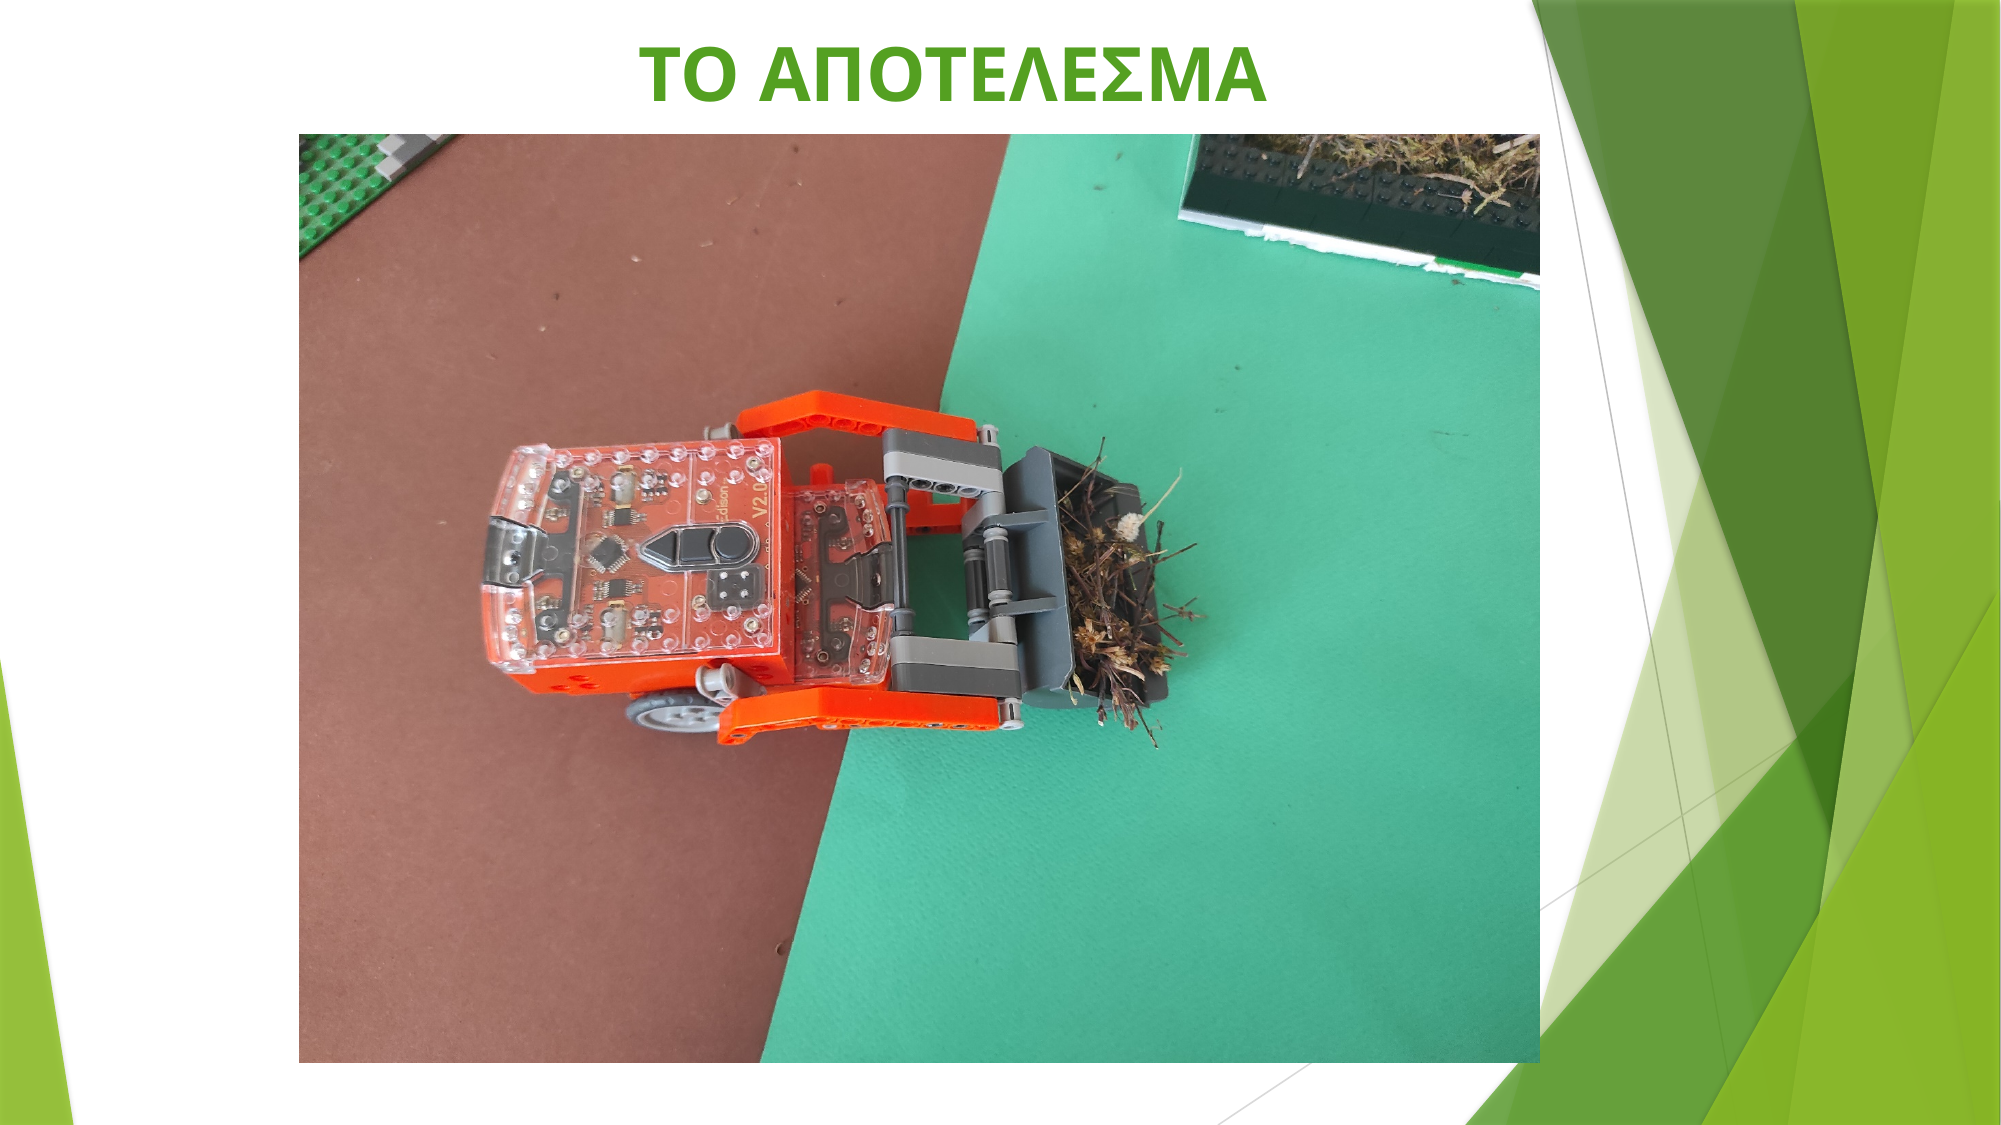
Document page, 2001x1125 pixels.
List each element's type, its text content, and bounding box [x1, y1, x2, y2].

text_box ΤΟ ΑΠΟΤΕΛΕΣΜΑ [93, 20, 1794, 135]
picture [298, 133, 1541, 1064]
